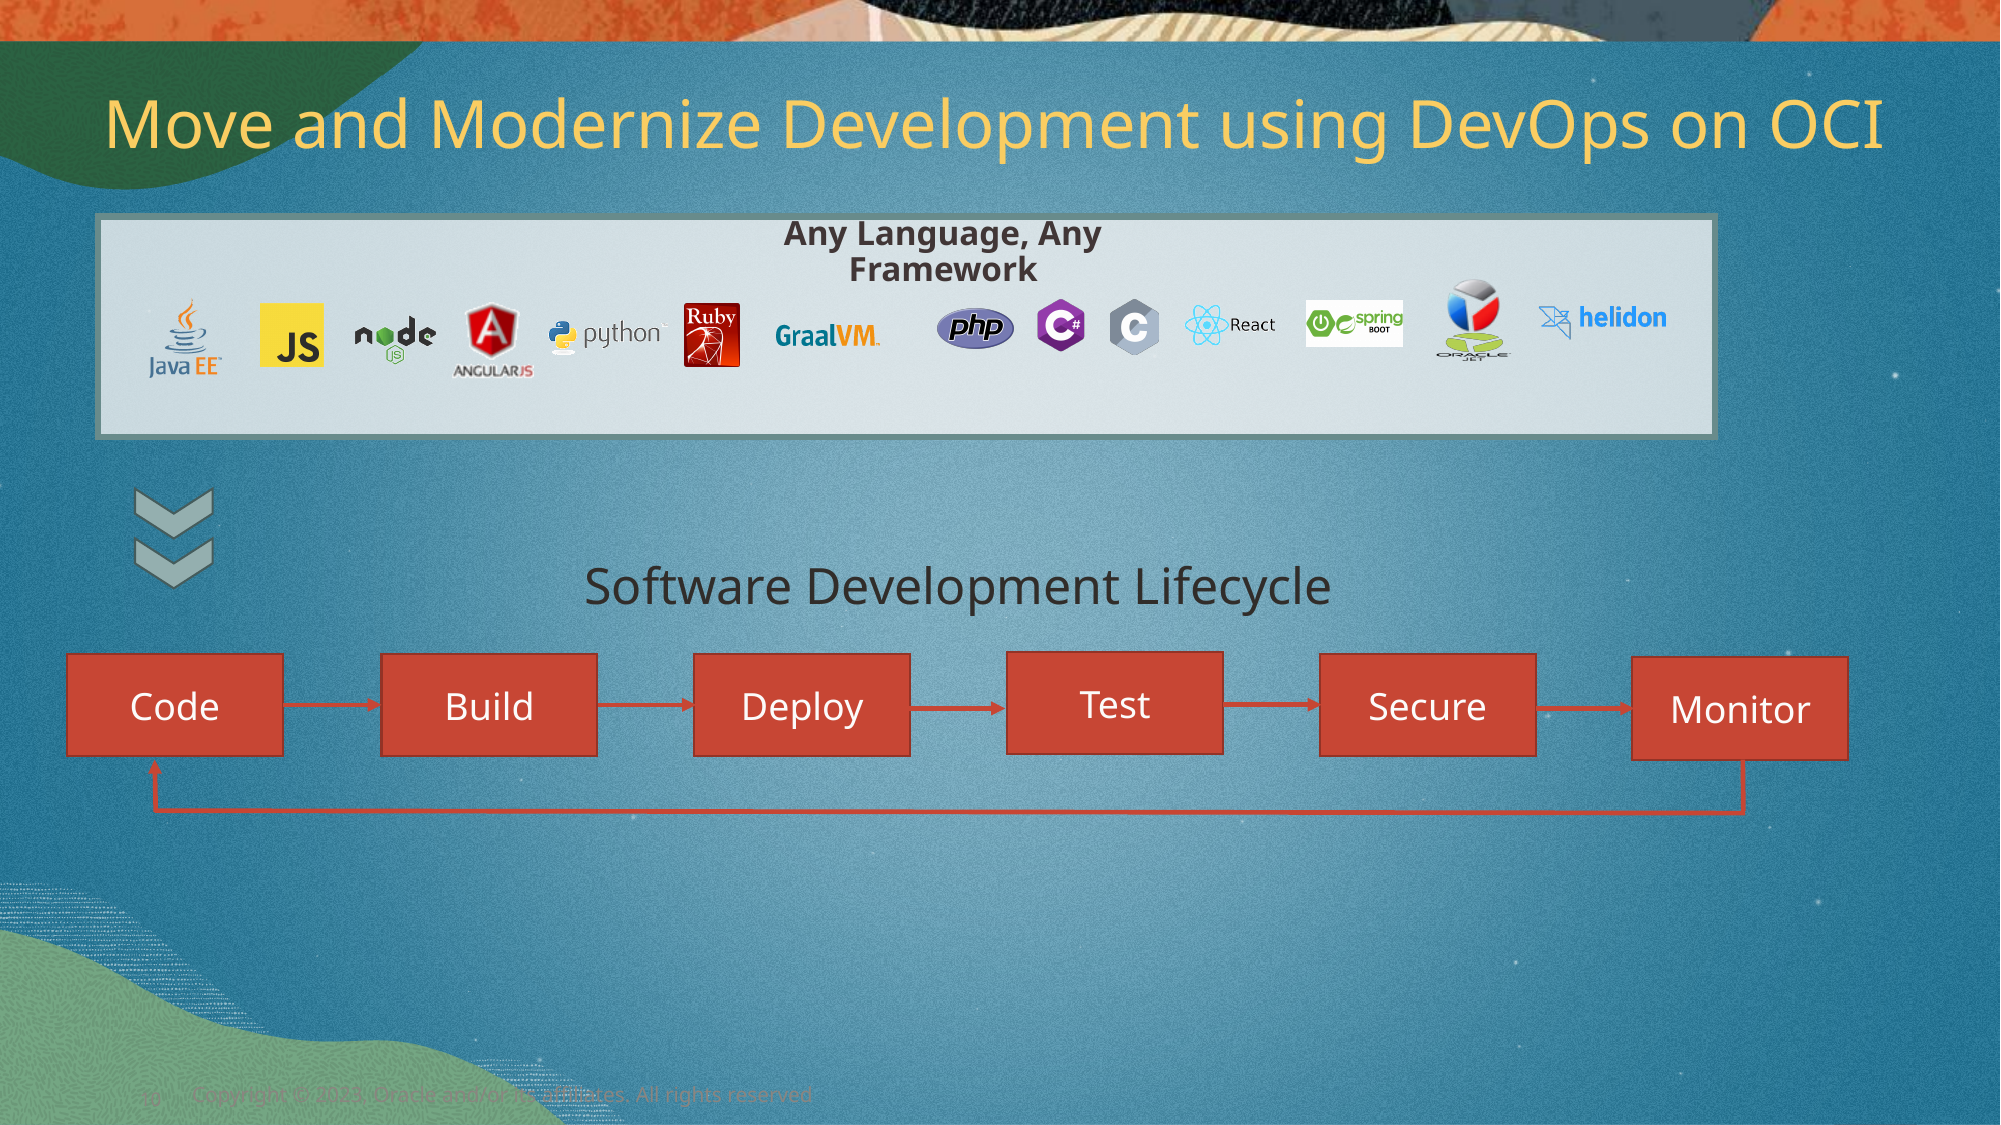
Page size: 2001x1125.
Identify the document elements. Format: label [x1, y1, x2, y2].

text_box [1428, 279, 1518, 363]
picture [0, 0, 2000, 1125]
text_box [154, 810, 1746, 814]
